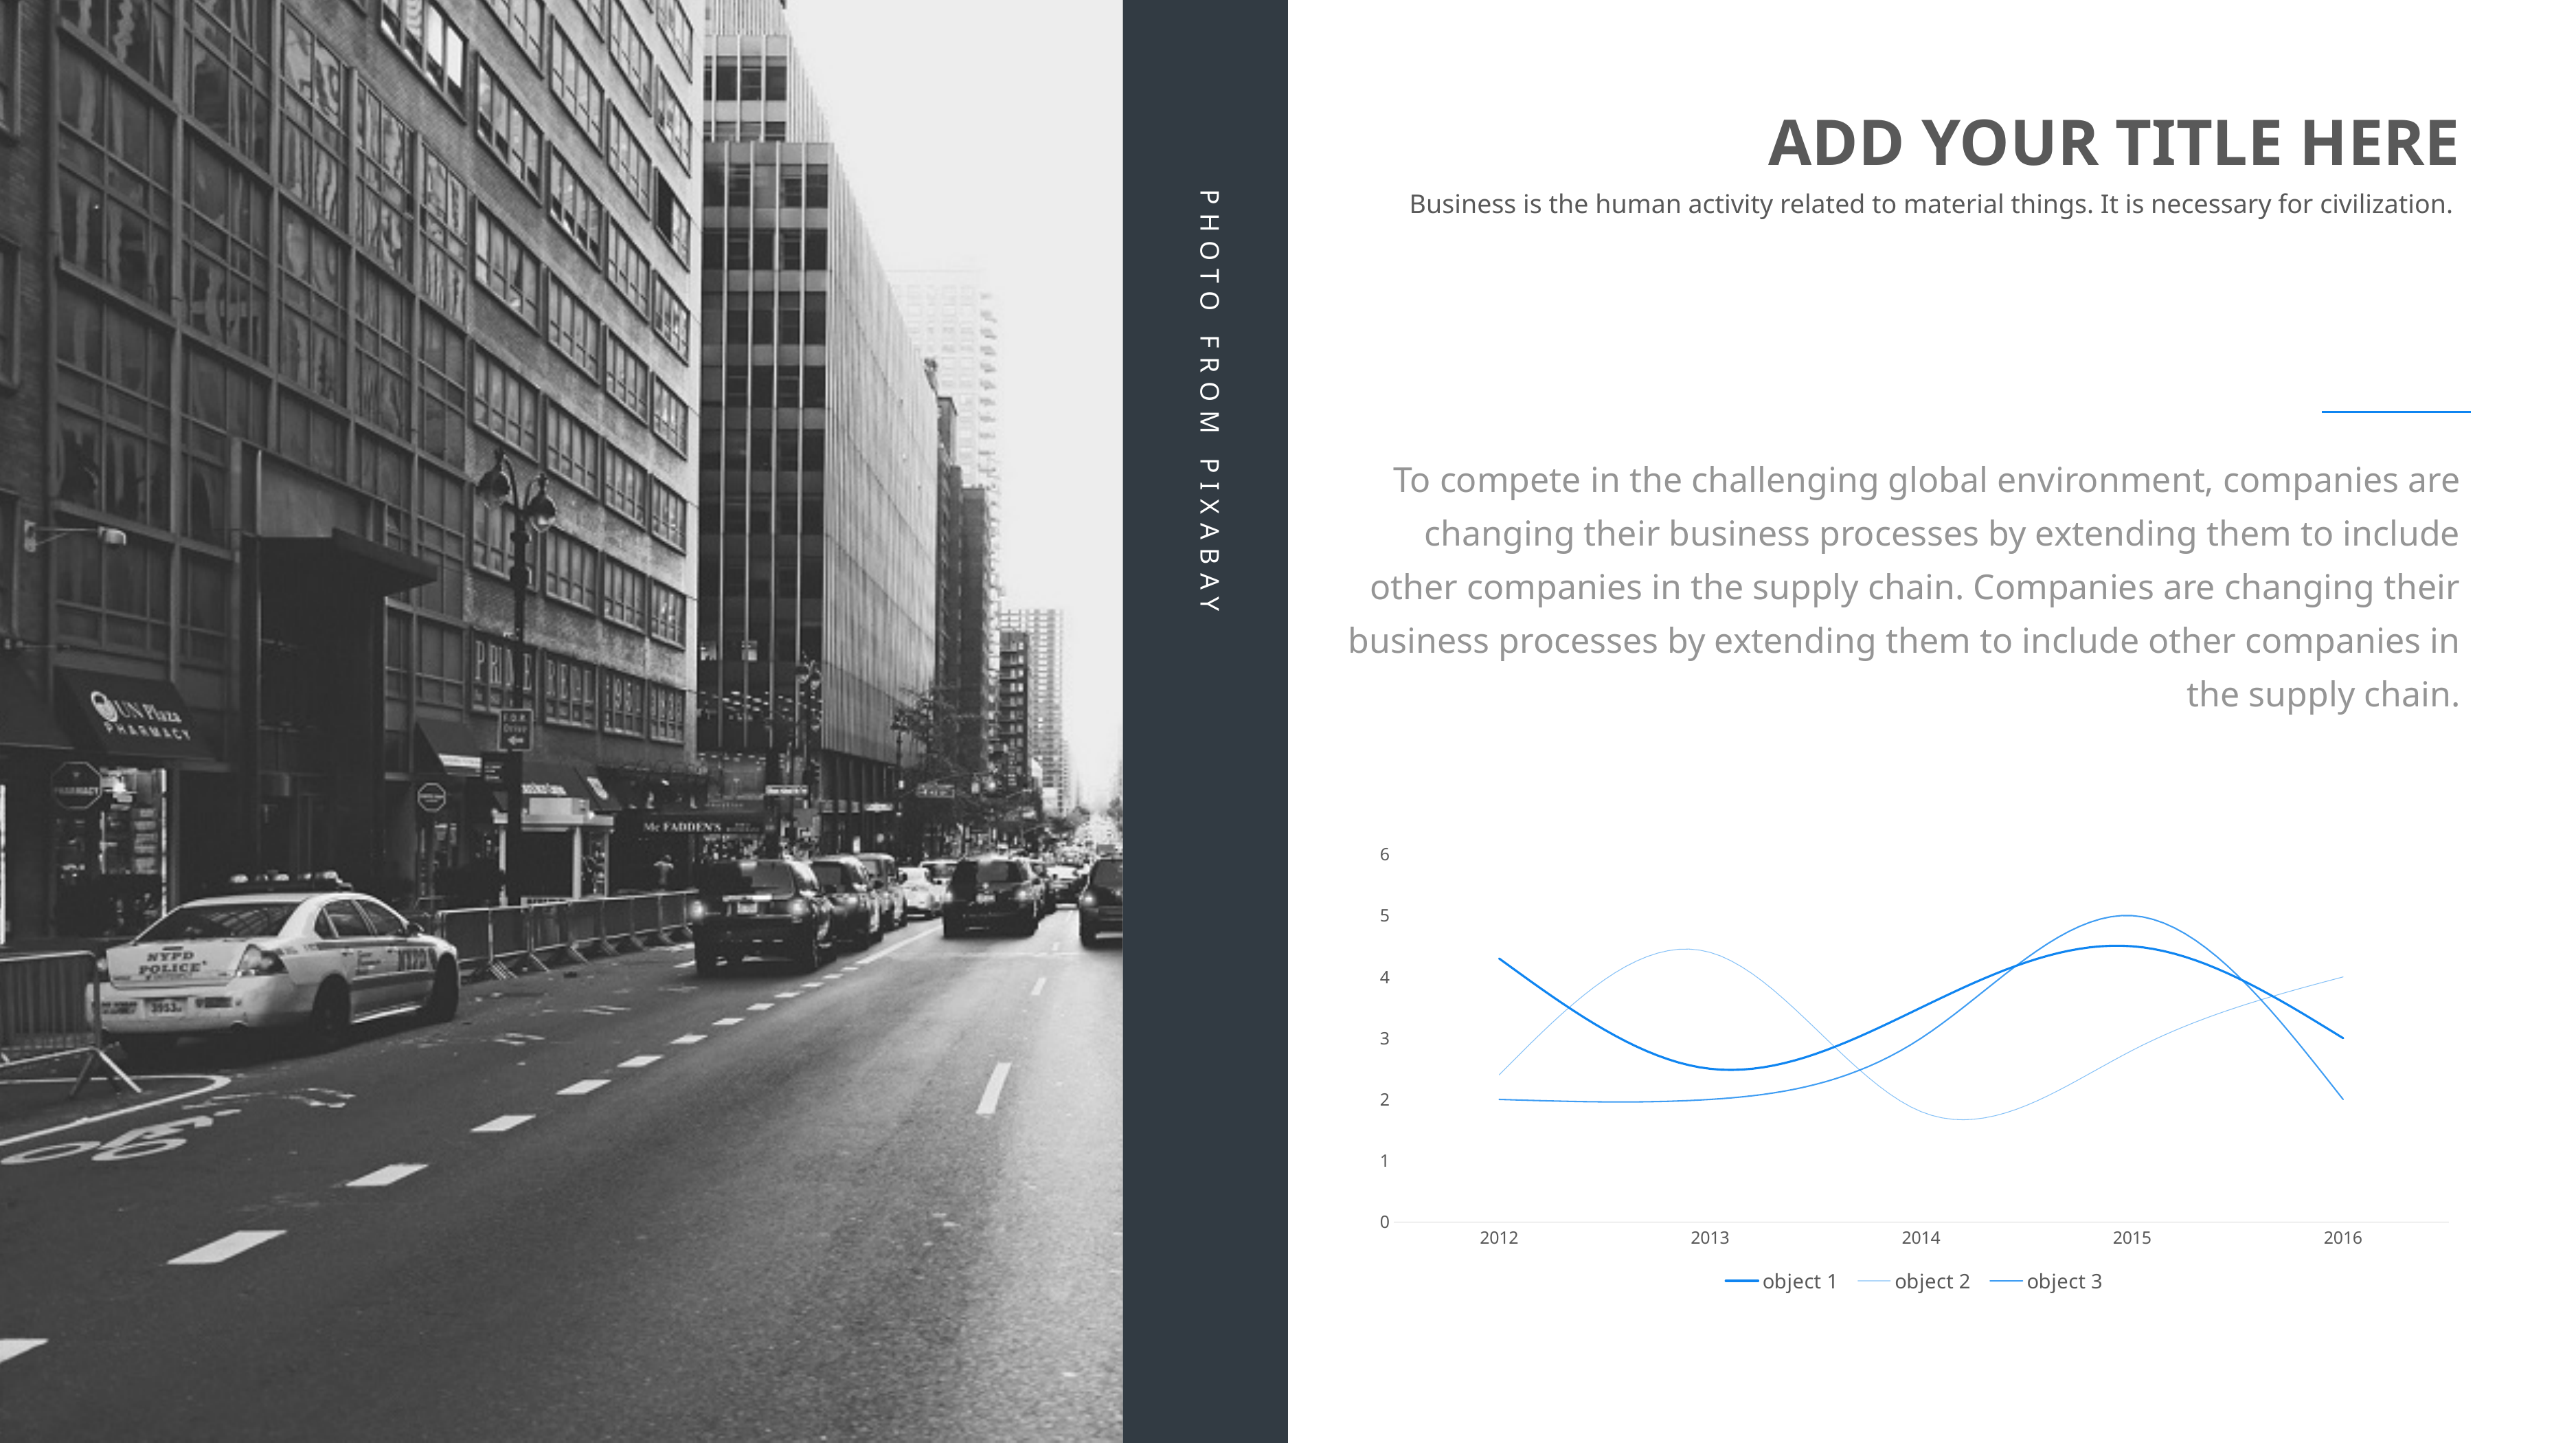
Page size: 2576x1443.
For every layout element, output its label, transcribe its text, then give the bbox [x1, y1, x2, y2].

chart [1357, 833, 2472, 1303]
picture [0, 0, 1122, 1443]
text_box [1122, 0, 1288, 1443]
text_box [1357, 59, 2472, 219]
text_box To compete in the challenging global environment, companies are changing their business processes by extending them to include other companies in the supply chain. Companies are changing their business processes by extending them to include other companies in the supply chain. [1335, 440, 2471, 719]
